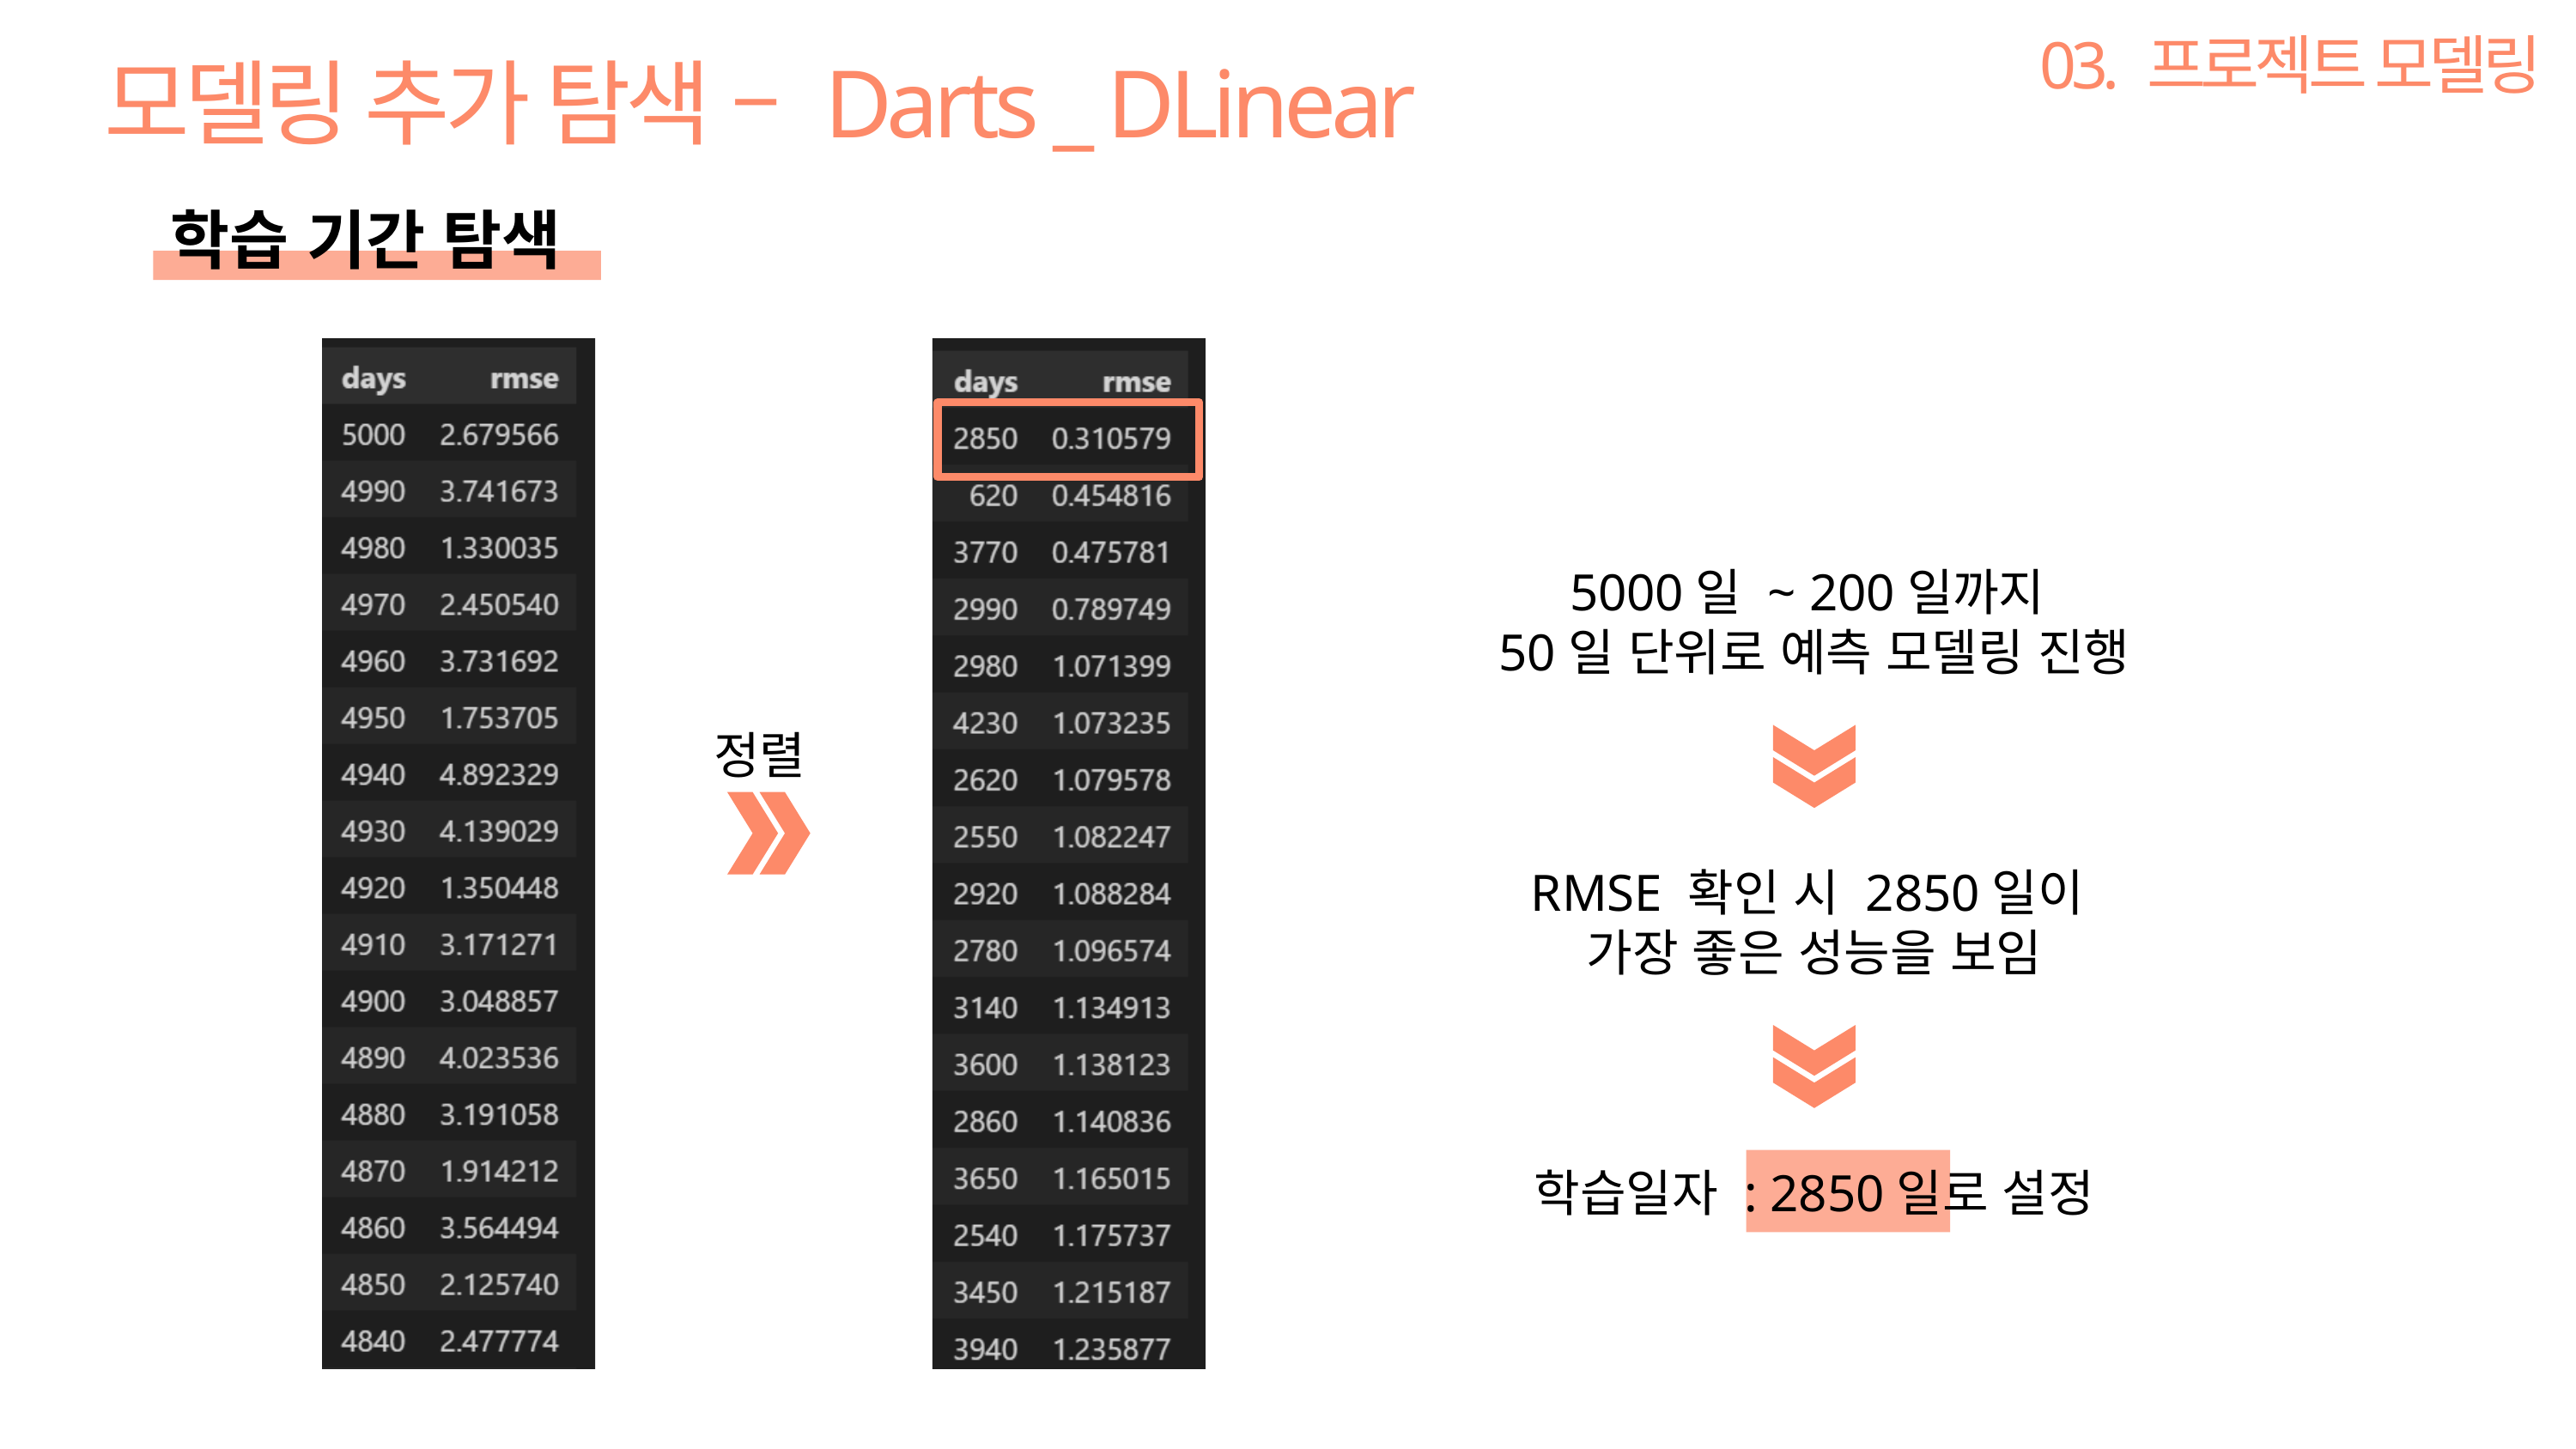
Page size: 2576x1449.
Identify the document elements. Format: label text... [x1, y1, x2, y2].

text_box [153, 192, 602, 285]
picture [321, 338, 596, 1369]
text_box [726, 791, 811, 875]
text_box [1745, 1228, 1952, 1234]
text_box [932, 338, 1206, 1369]
text_box 정렬 [695, 717, 824, 791]
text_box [1772, 724, 1856, 809]
text_box 5000일 ~ 200일까지 50일 단위로 예측 모델링 진행 RMSE 확인 시 2850일이 가장 좋은 성능을 보임 학습일자 : 2850일로 설정 [1384, 554, 2245, 1228]
text_box 모델링 추가 탐색 – Darts _ DLinear [91, 38, 1664, 163]
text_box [1772, 1025, 1856, 1108]
text_box 03. 프로젝트 모델링 [1803, 18, 2555, 109]
